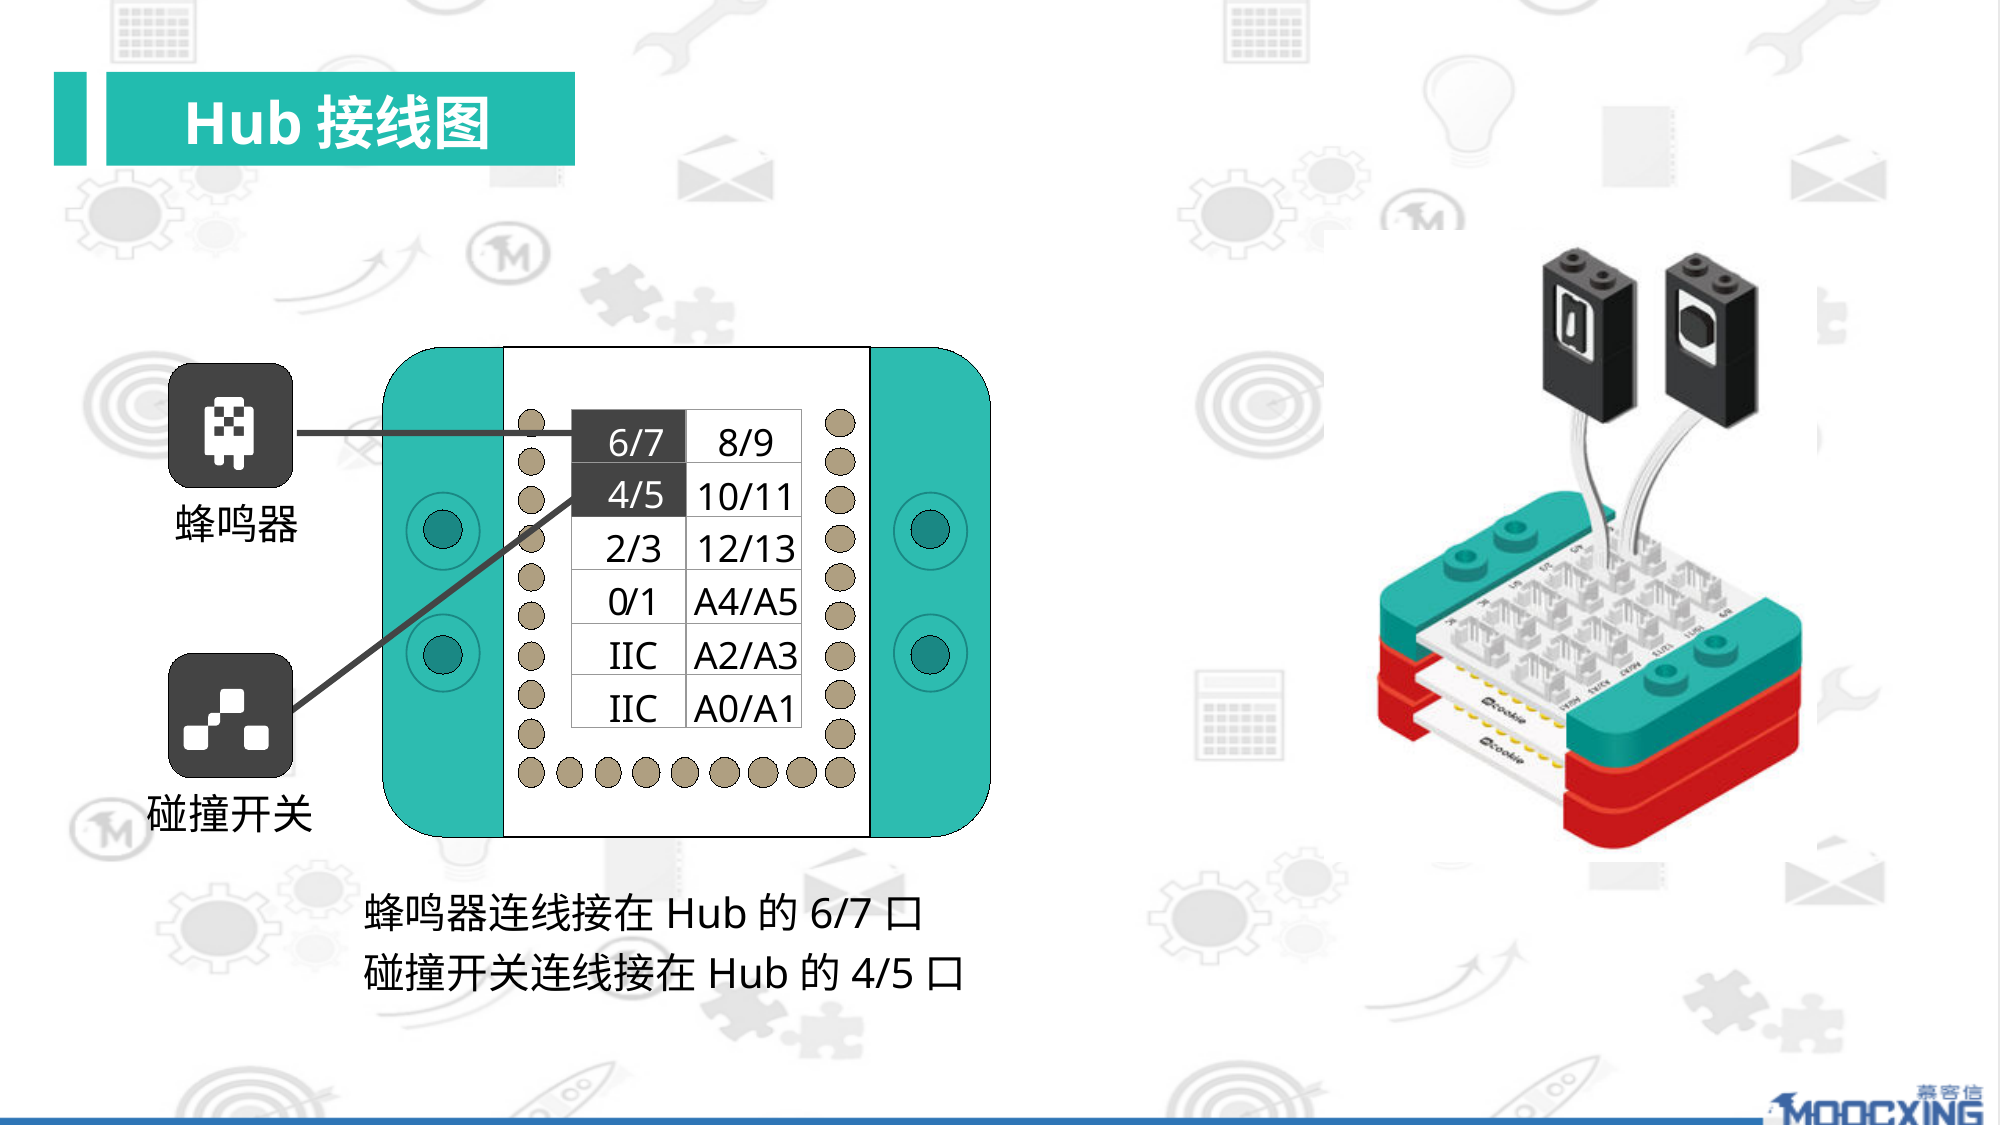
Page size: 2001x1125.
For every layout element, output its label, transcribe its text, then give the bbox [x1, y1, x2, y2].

picture [0, 0, 1998, 1125]
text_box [53, 71, 575, 166]
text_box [146, 347, 991, 838]
text_box 蜂鸣器连线接在Hub的6/7口 碰撞开关连线接在Hub的4/5口 [348, 869, 982, 1005]
